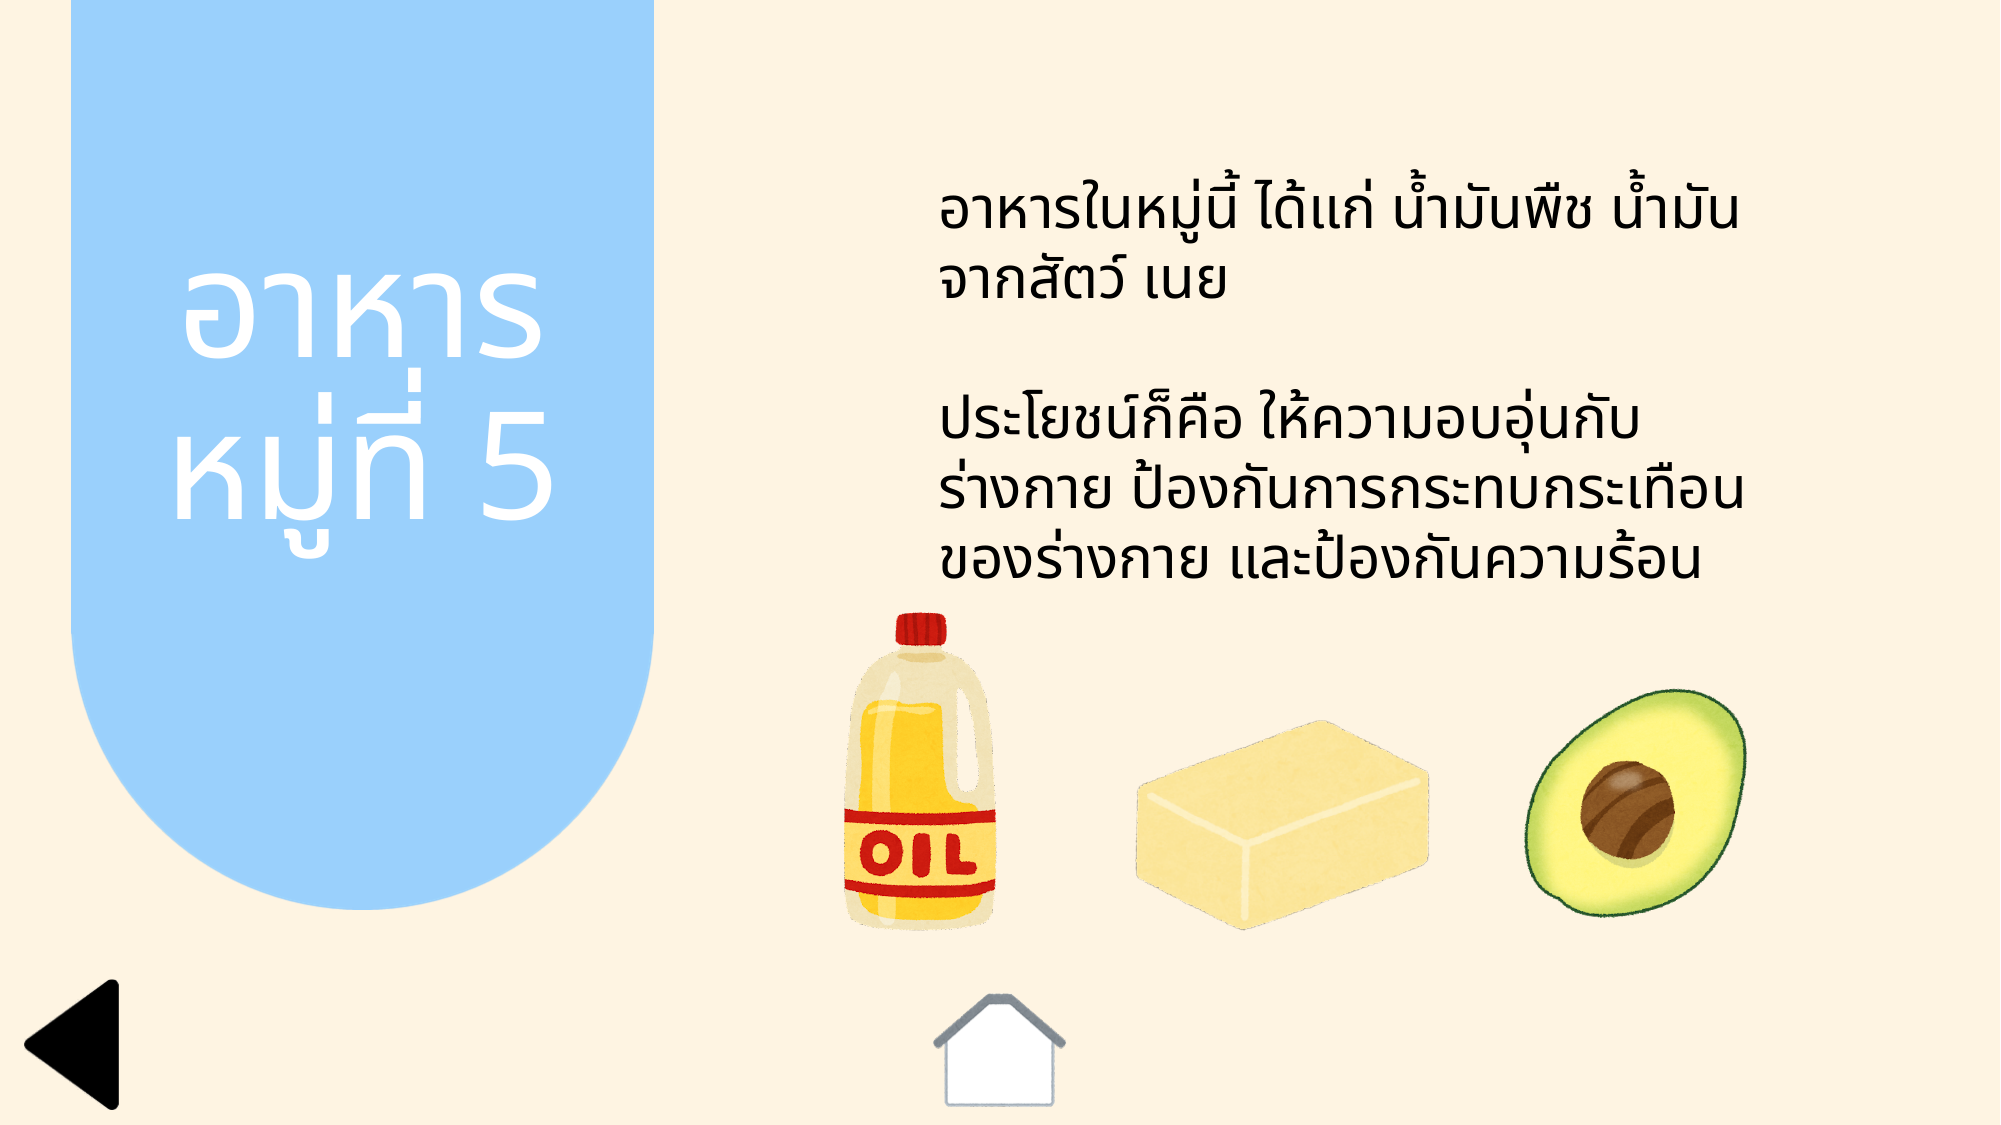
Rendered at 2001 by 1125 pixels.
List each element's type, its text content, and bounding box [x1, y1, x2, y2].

picture [1516, 683, 1756, 926]
picture [782, 602, 1066, 942]
picture [929, 990, 1070, 1110]
text_box อาหารในหมู่นี้ ได้แก่ น้ำมันพืช น้ำมันจากสัตว์ เนย ประโยชน์ก็คือ ให้ความอบอุ่นกับร่างกาย ป้องกันการกระทบกระเทือนของร่างกาย และป้องกันความร้อน [924, 162, 1770, 598]
picture [6, 979, 137, 1110]
picture [71, 0, 654, 911]
picture [1125, 712, 1441, 942]
